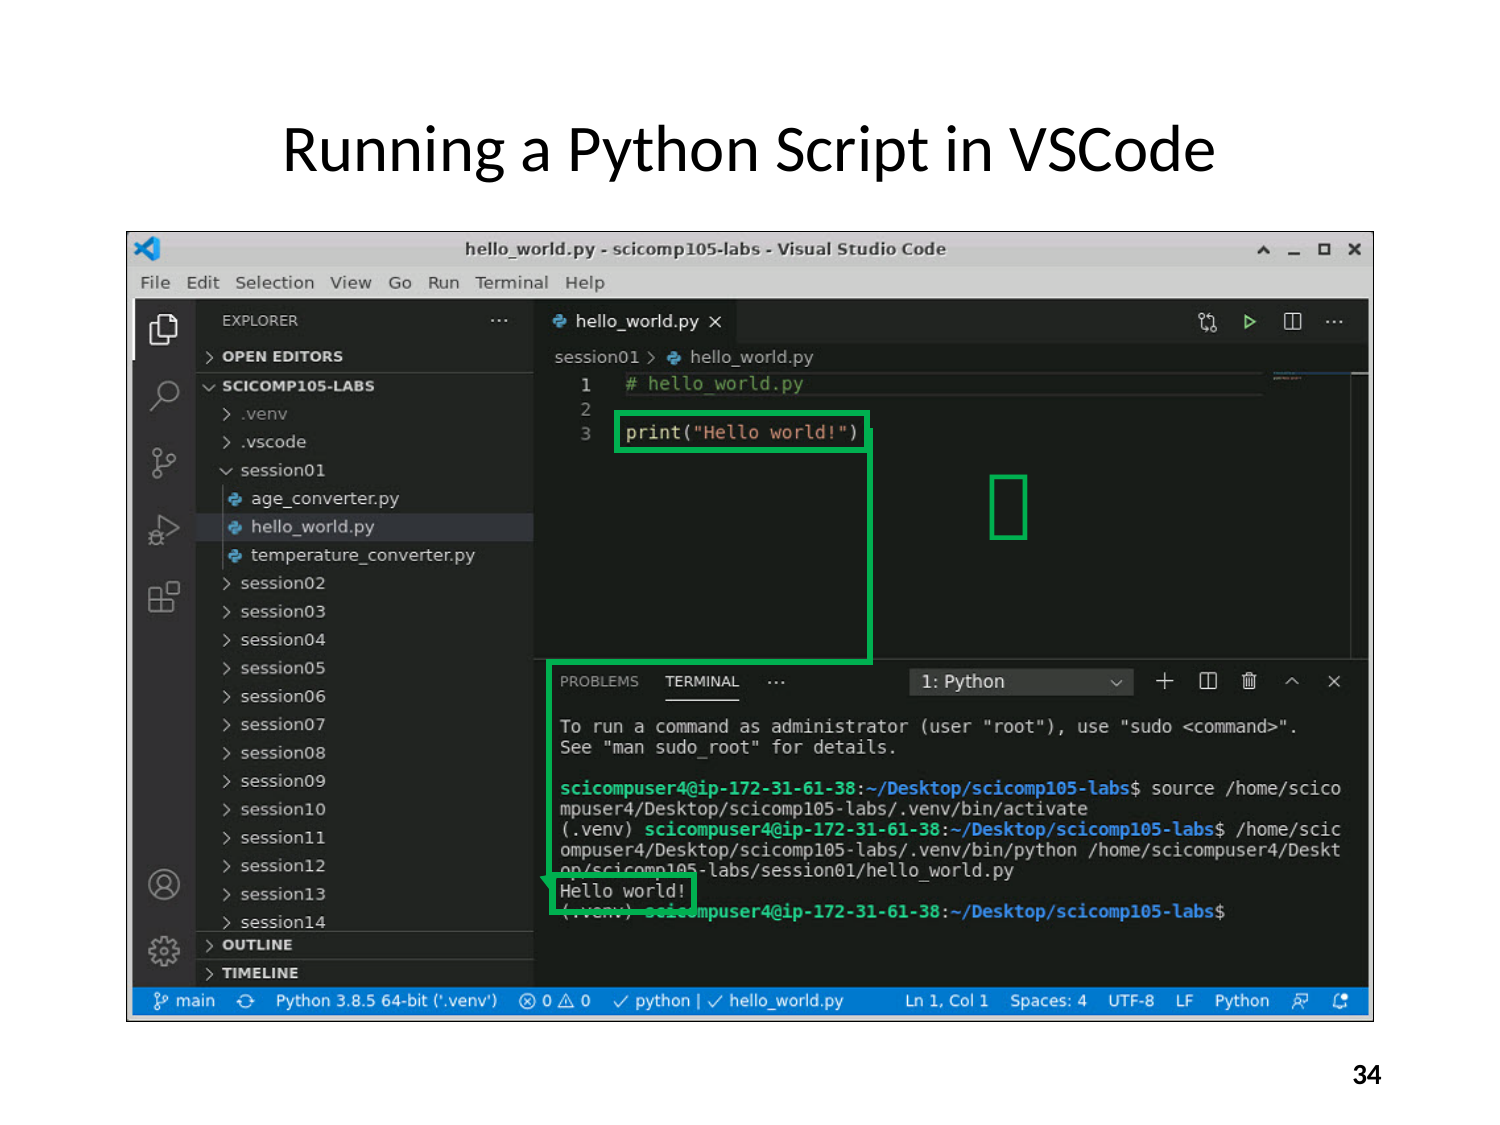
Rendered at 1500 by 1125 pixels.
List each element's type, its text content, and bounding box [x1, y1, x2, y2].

slide_number 34 [1059, 1042, 1397, 1103]
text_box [552, 431, 868, 894]
picture [126, 231, 1374, 1022]
title Running a Python Script in VSCode [103, 59, 1397, 241]
